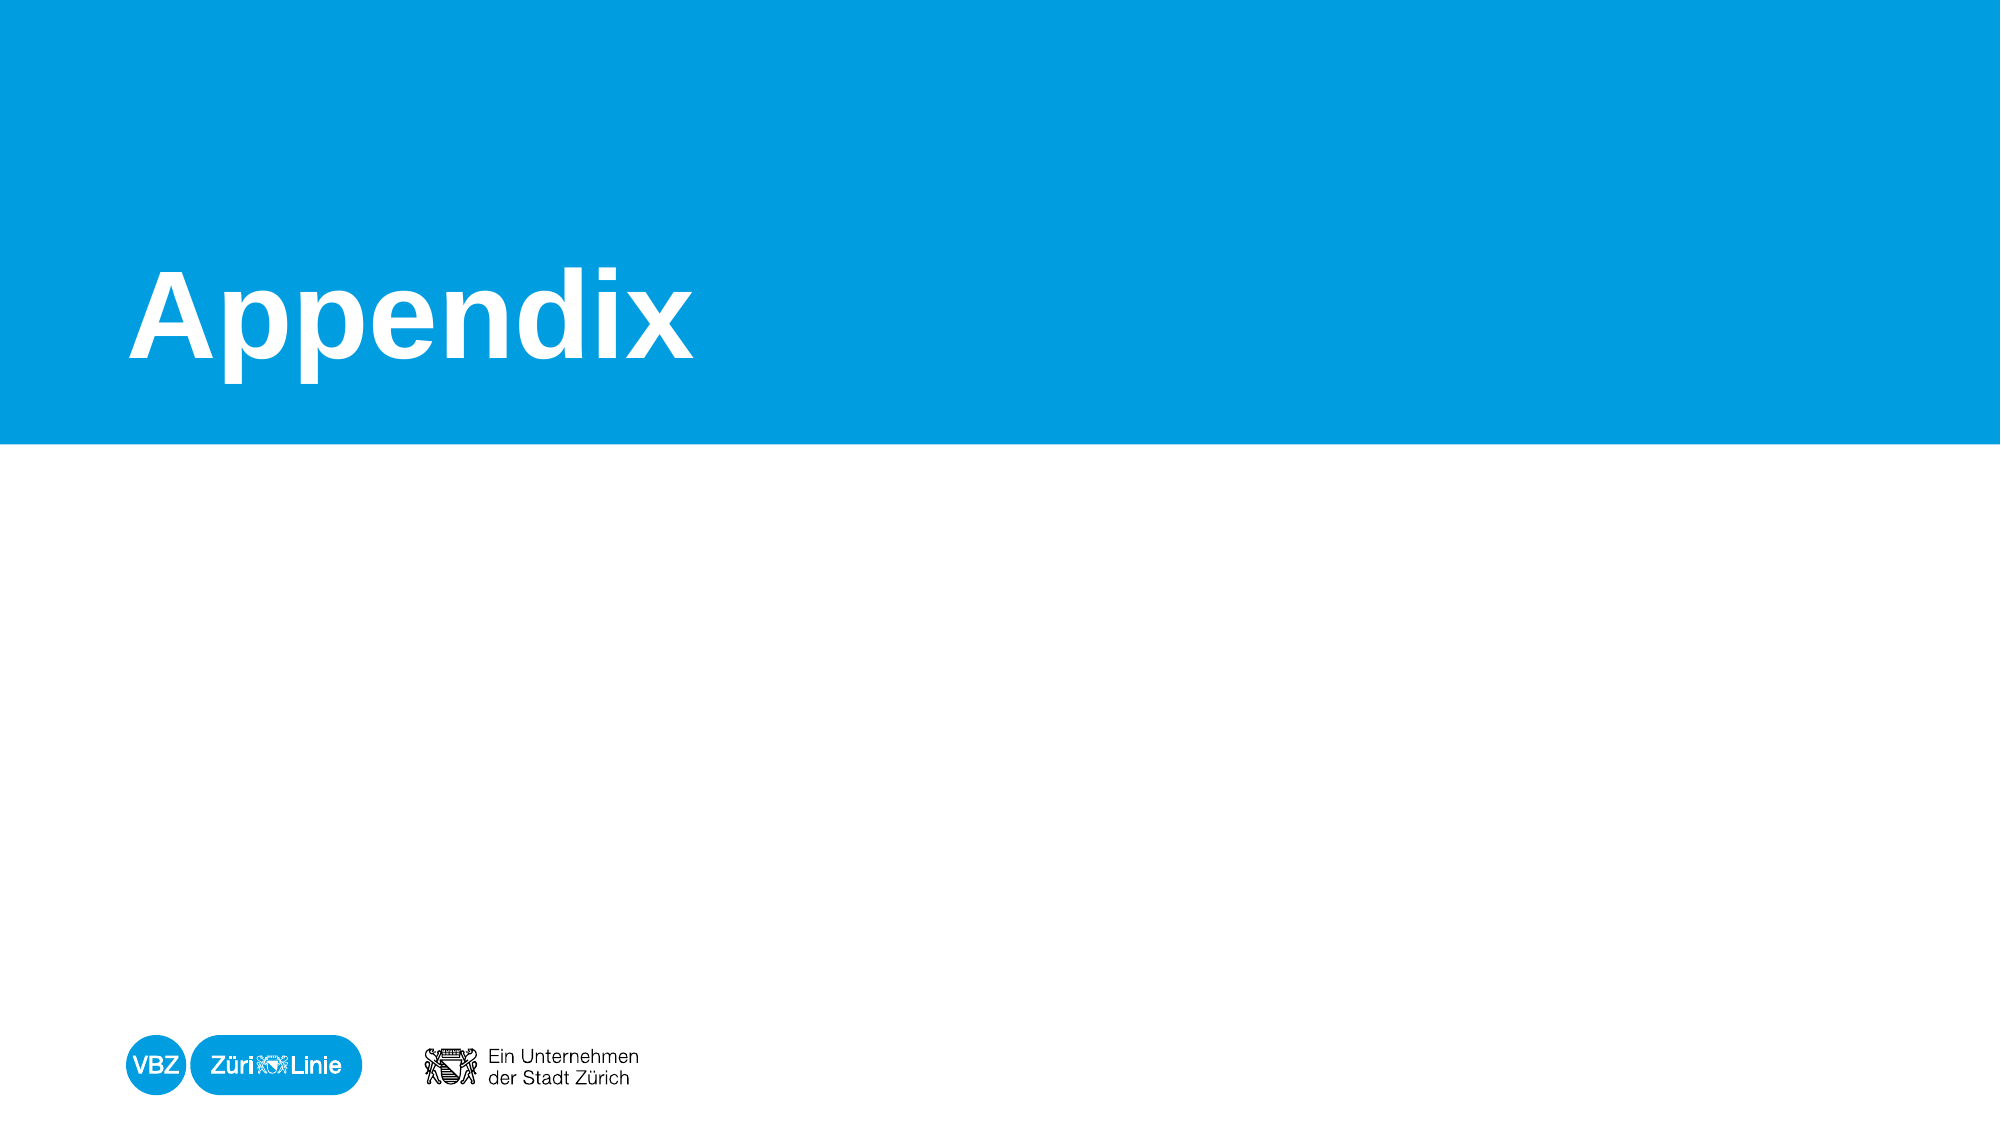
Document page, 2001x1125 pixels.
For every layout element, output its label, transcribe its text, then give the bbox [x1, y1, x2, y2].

title Appendix [125, 42, 1874, 386]
